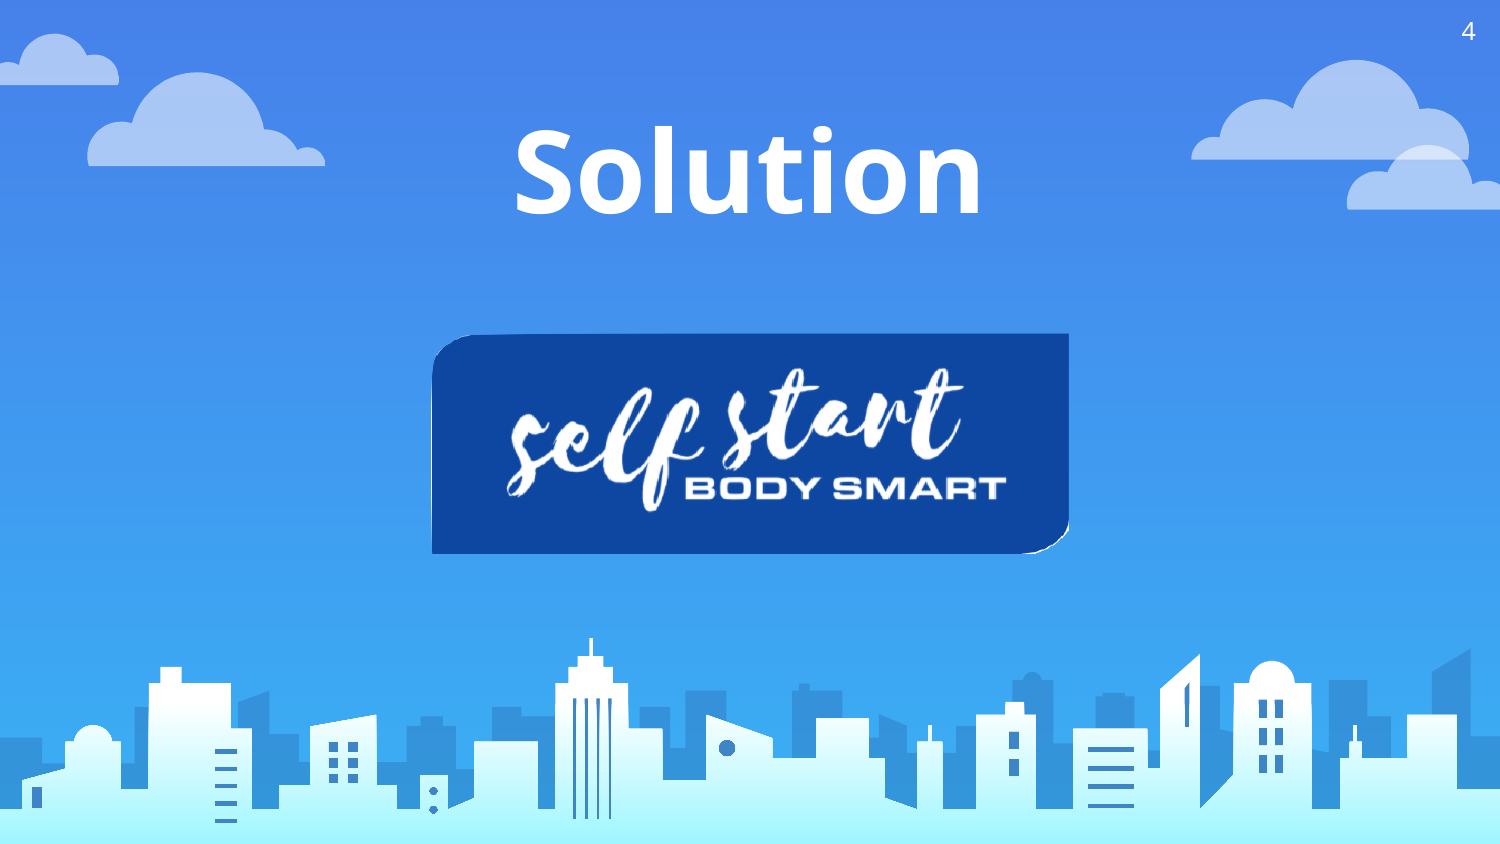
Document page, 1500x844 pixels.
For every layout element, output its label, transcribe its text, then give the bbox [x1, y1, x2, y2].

slide_number 4 [1400, 0, 1491, 65]
picture [398, 322, 1102, 555]
title Solution [209, 109, 1291, 227]
